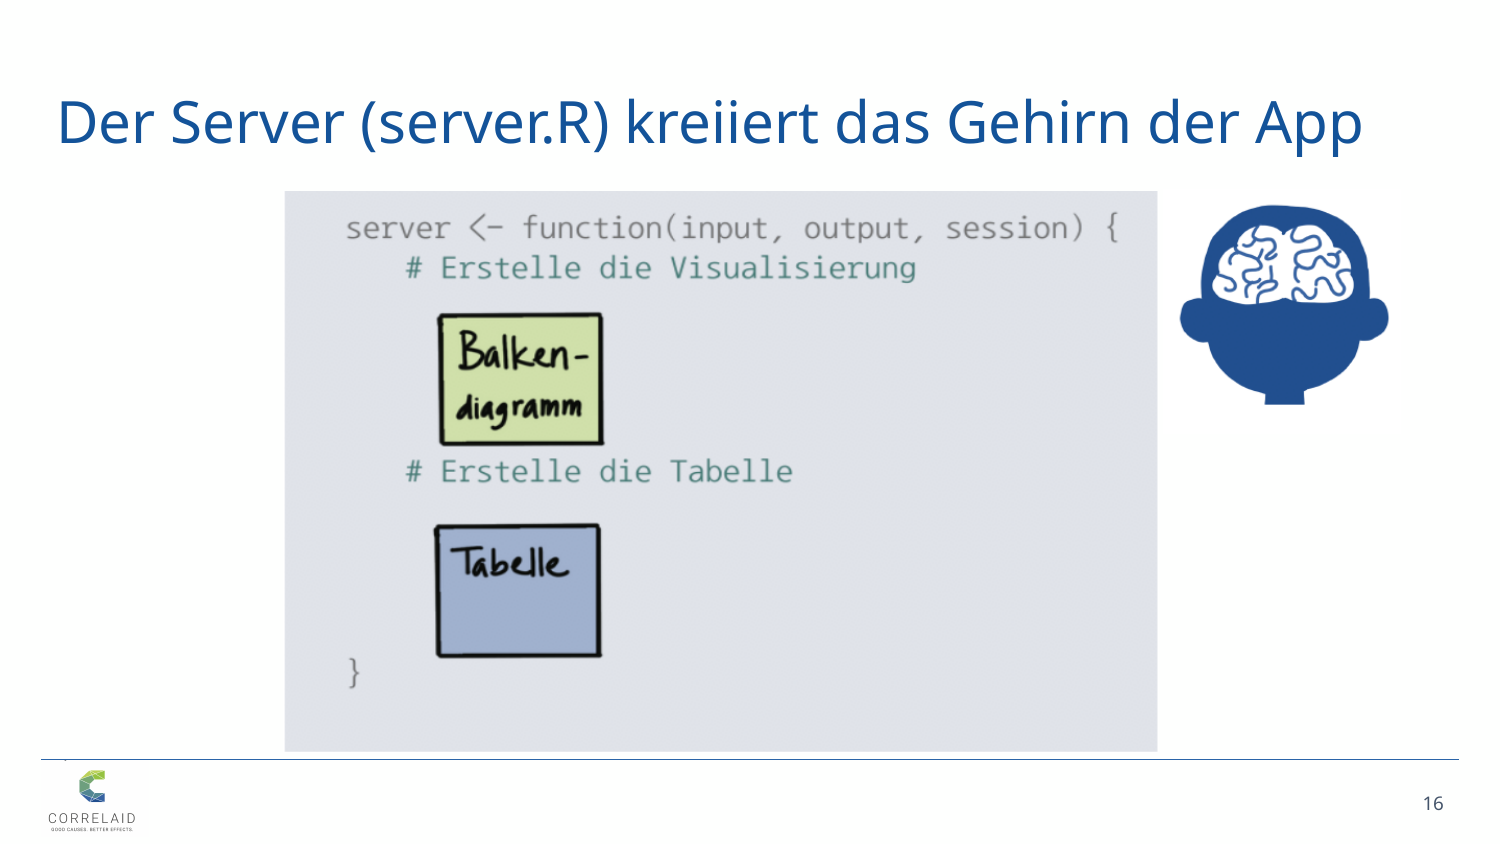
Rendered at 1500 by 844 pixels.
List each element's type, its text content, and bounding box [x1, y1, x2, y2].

picture [41, 760, 149, 837]
picture [1163, 189, 1401, 434]
picture [283, 191, 1159, 753]
title Der Server (server.R) kreiiert das Gehirn der App [41, 43, 1459, 207]
